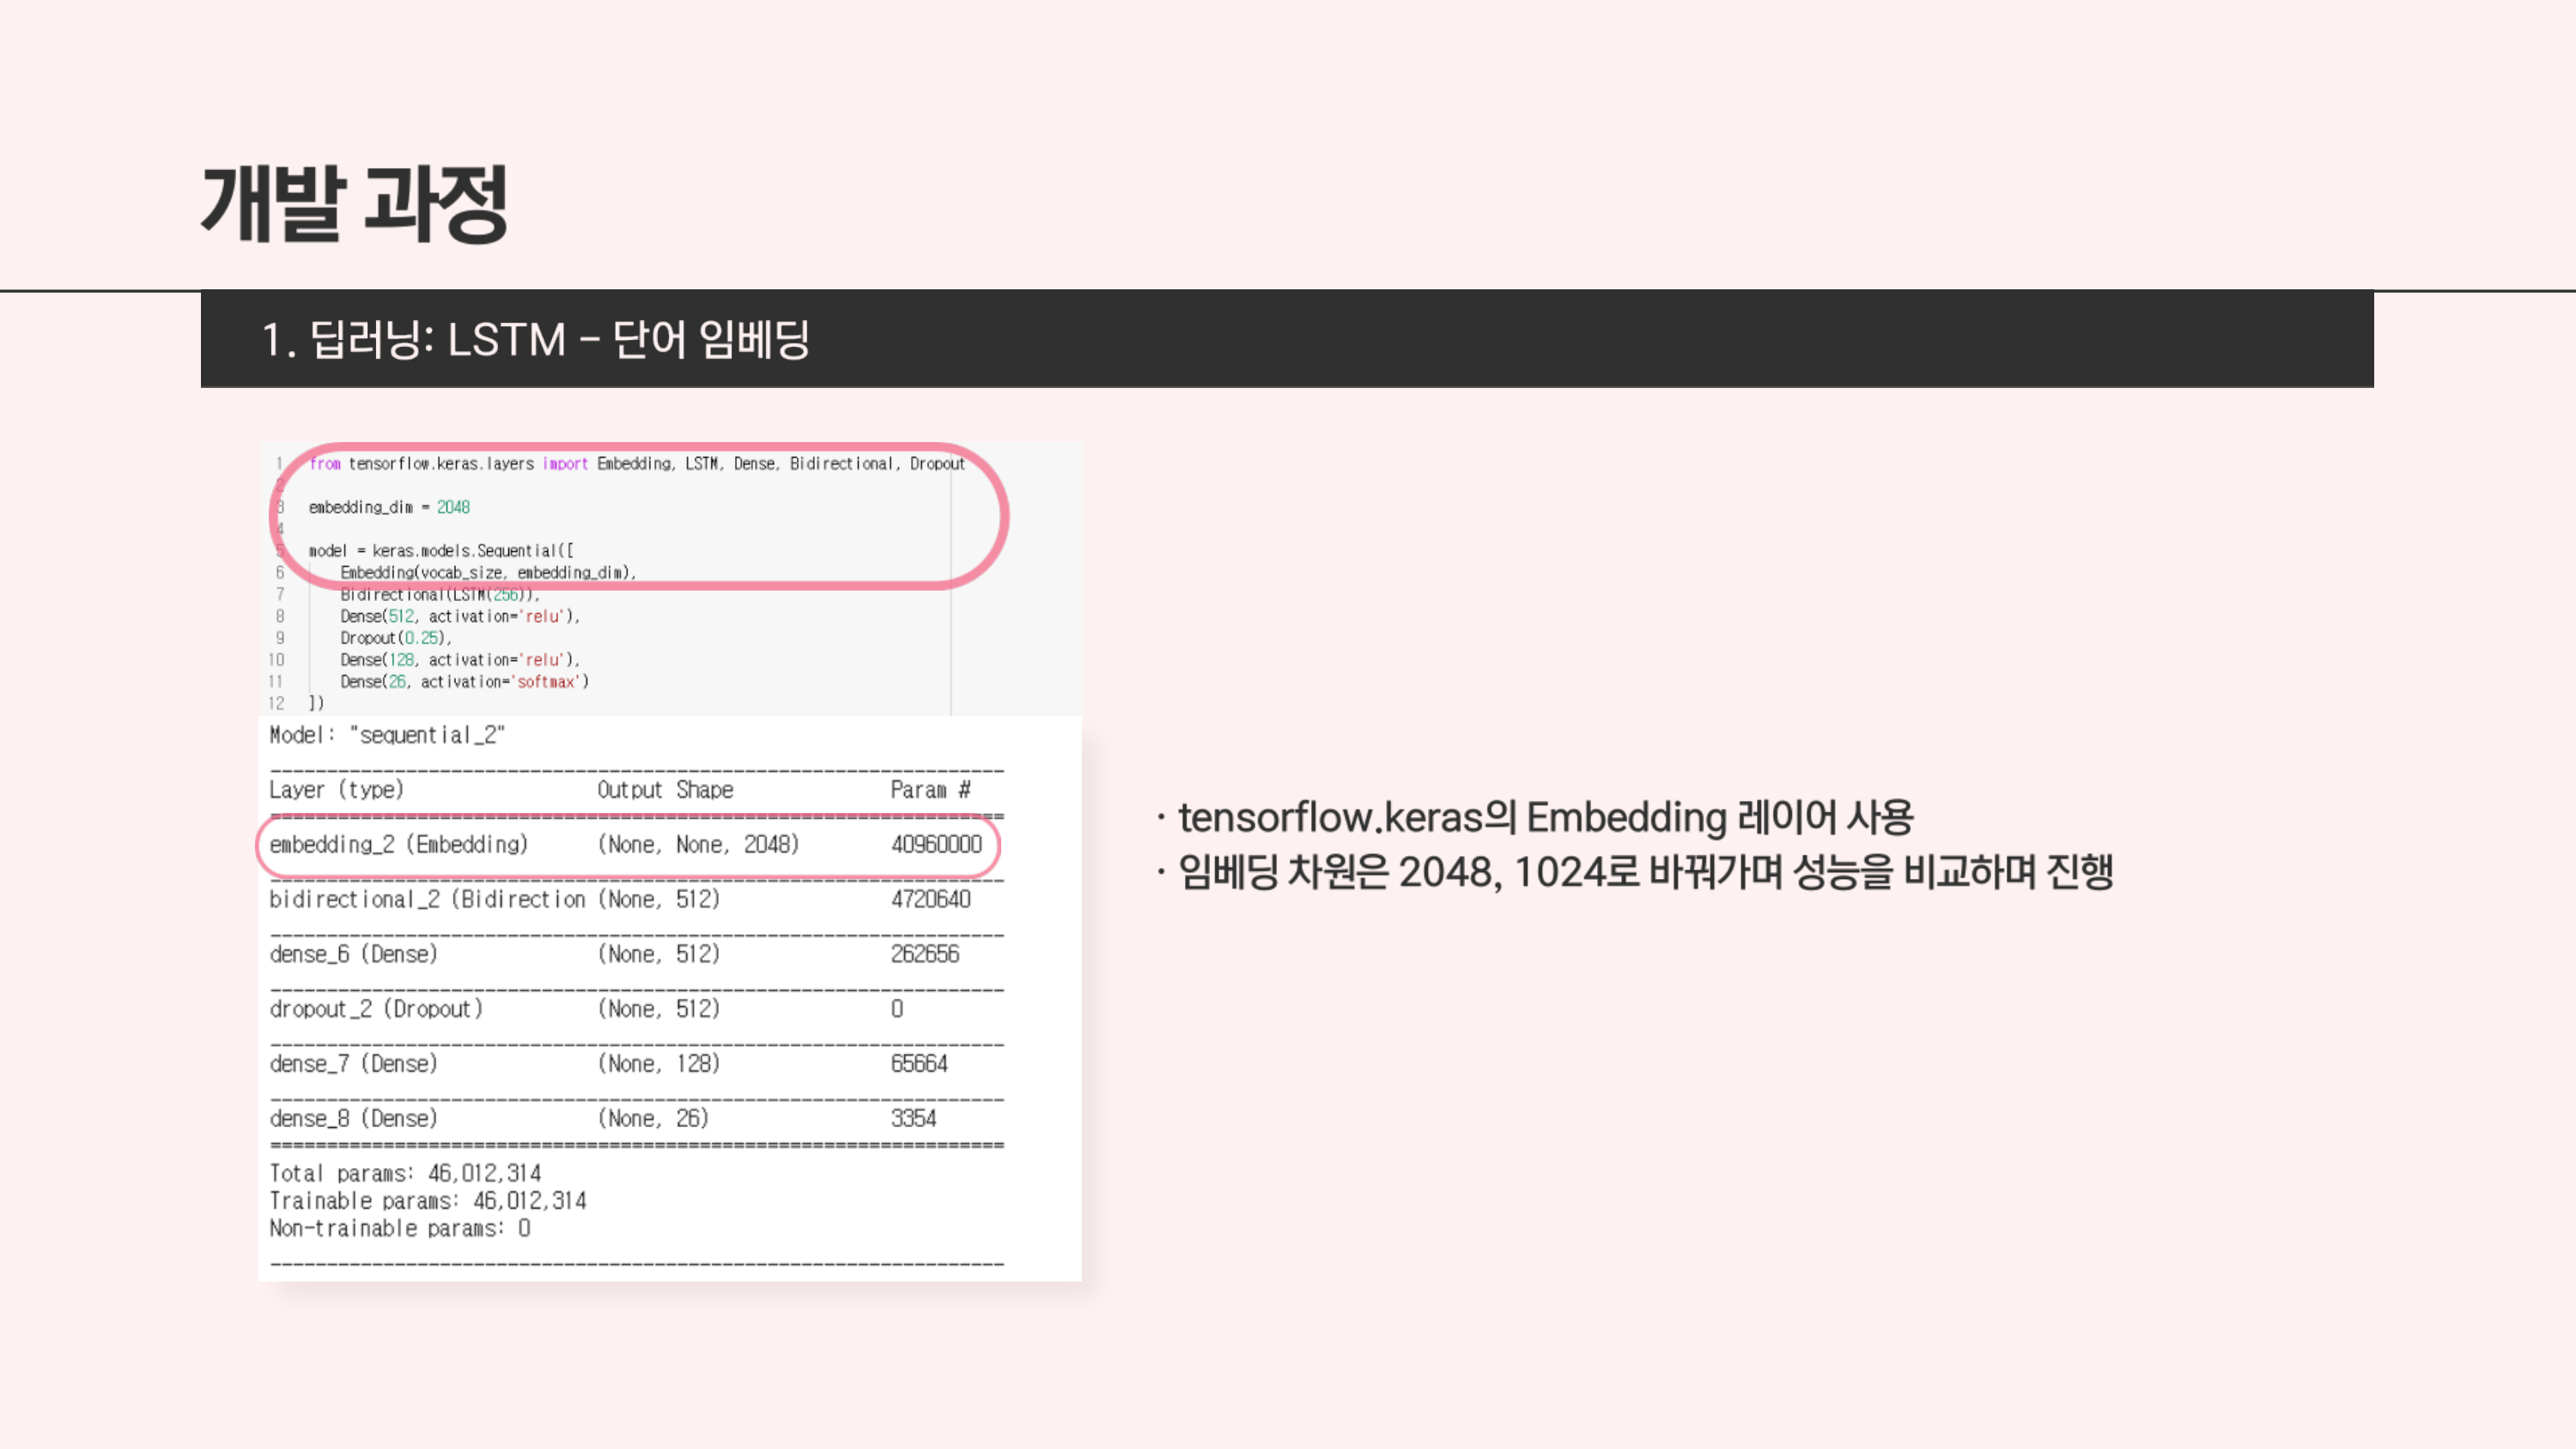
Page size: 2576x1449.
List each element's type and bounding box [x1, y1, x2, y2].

text_box [0, 289, 185, 293]
text_box [2379, 289, 2576, 293]
text_box [269, 441, 1011, 591]
text_box [254, 813, 1001, 879]
text_box [201, 289, 2374, 388]
picture [0, 452, 2132, 1449]
picture [186, 132, 550, 288]
picture [252, 304, 830, 381]
text_box [260, 441, 1084, 718]
text_box [258, 716, 1082, 1282]
